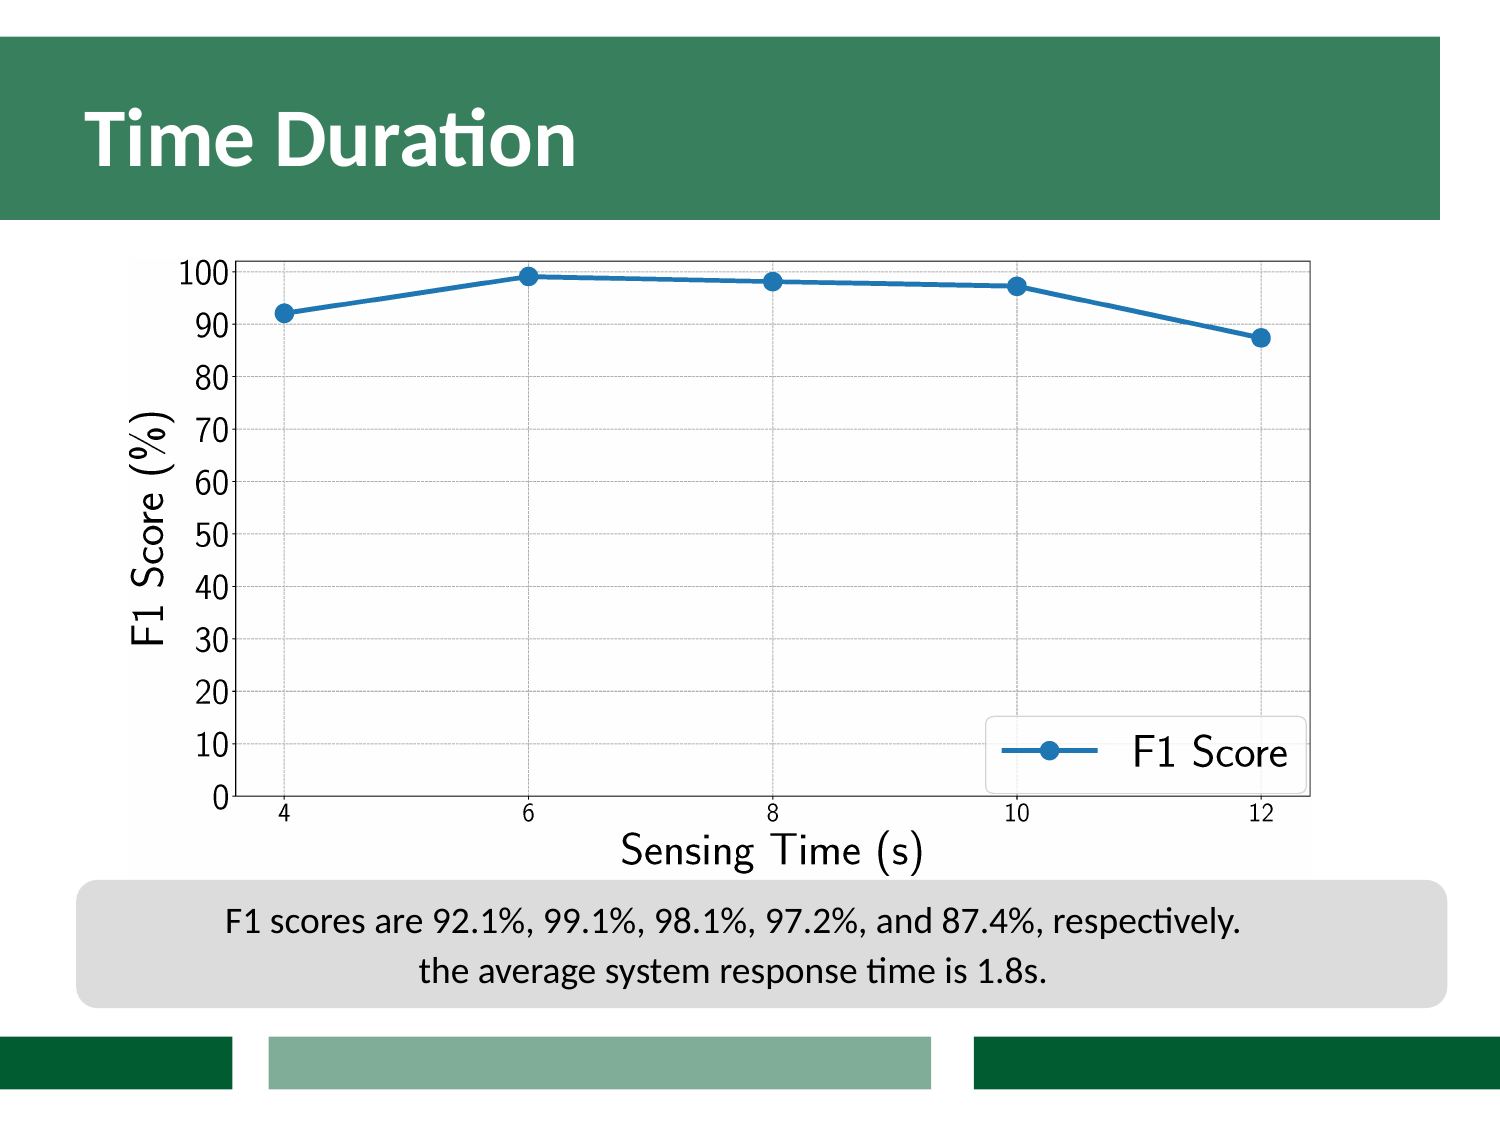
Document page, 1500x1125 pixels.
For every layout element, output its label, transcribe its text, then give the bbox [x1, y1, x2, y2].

text_box Time Duration [69, 75, 1500, 190]
text_box F1 scores are 92.1%, 99.1%, 98.1%, 97.2%, and 87.4%, respectively. [129, 888, 1339, 938]
text_box [973, 1036, 1500, 1090]
text_box the average system response time is 1.8s. [129, 938, 1339, 999]
text_box [0, 36, 1441, 221]
text_box [75, 878, 1449, 1010]
picture [129, 258, 1311, 880]
text_box [0, 1036, 233, 1090]
text_box [268, 1036, 932, 1090]
